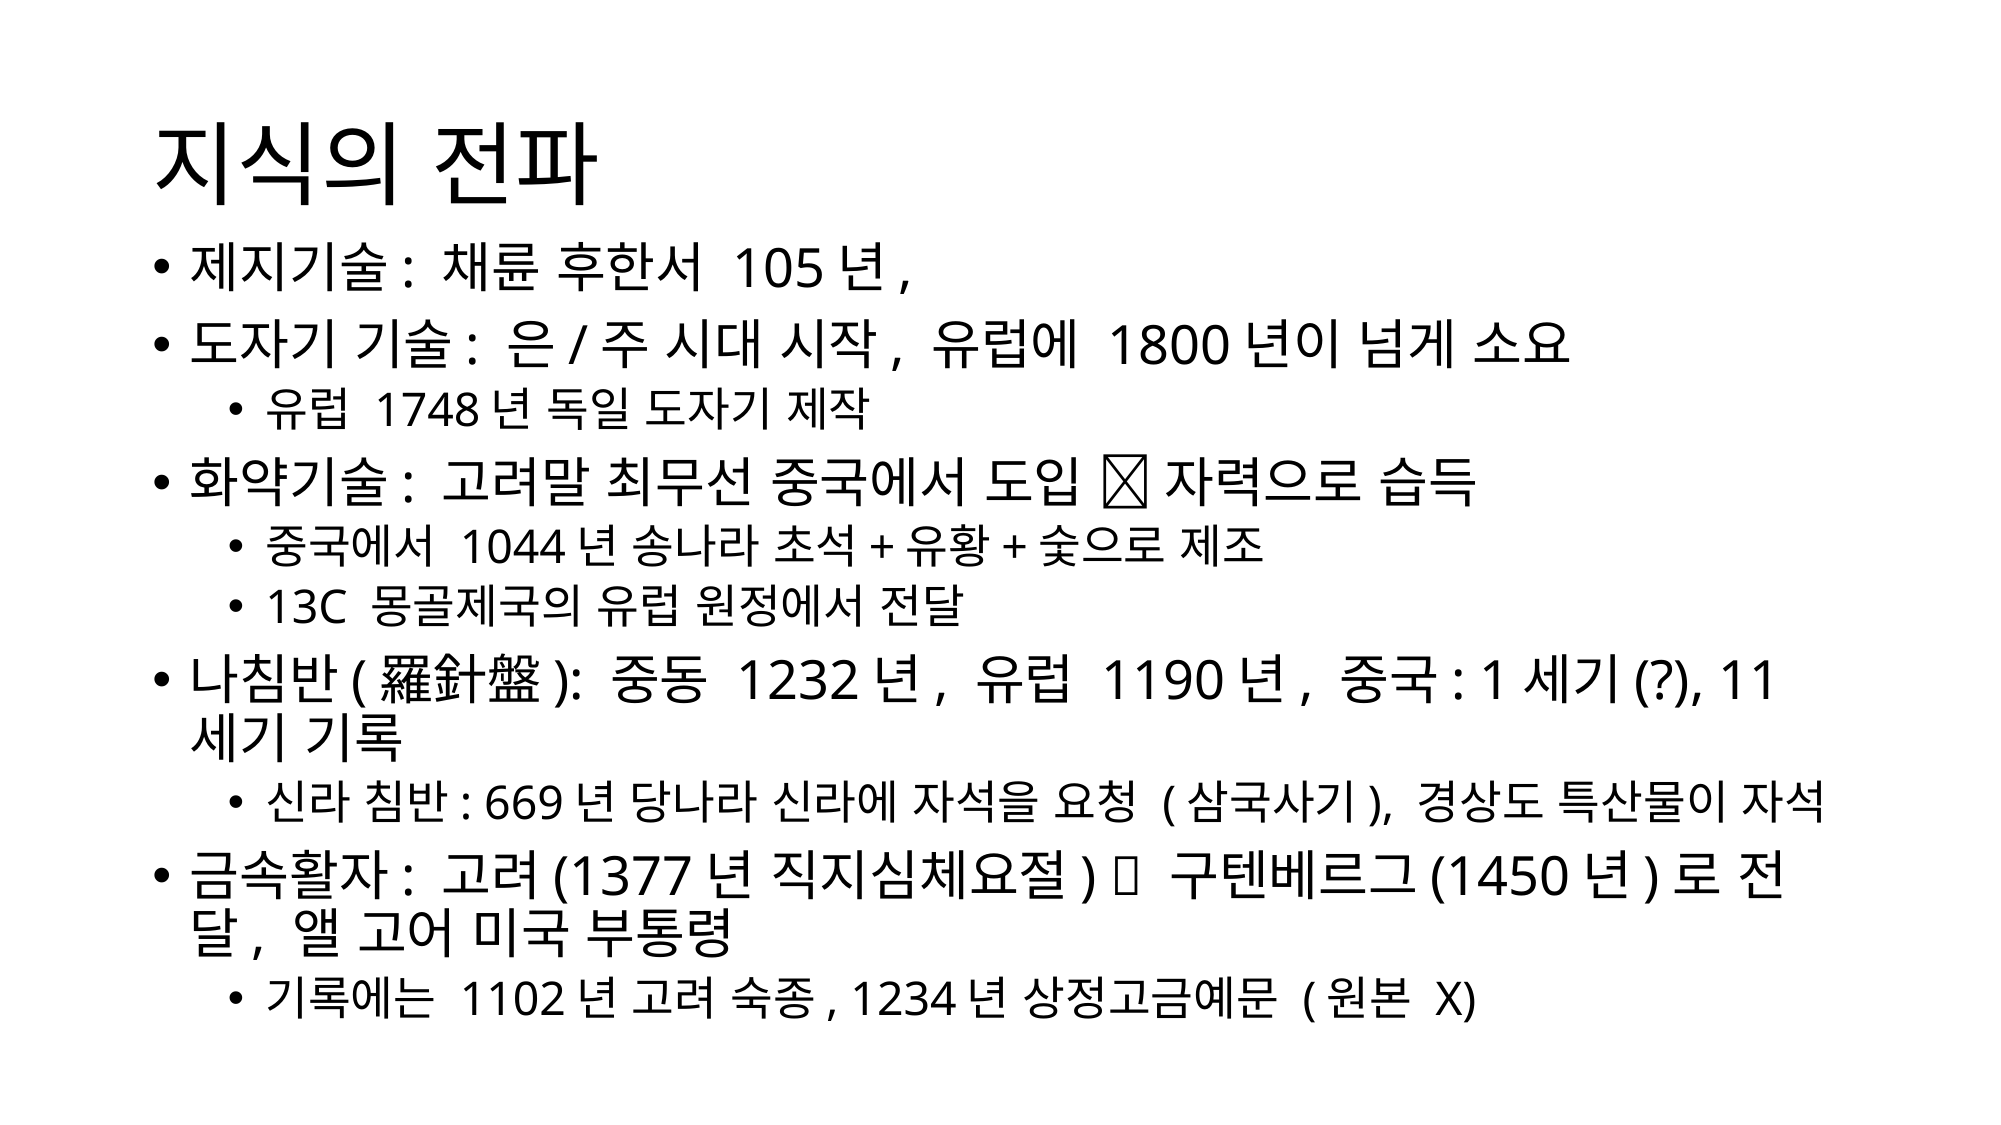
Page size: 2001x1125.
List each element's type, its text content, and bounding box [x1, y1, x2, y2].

title 지식의 전파 [137, 59, 1863, 232]
list 제지기술: 채륜 후한서 105년, 도자기 기술: 은/주 시대 시작, 유럽에 1800년이 넘게 소요 유럽 1748년 독일 도자기 제작 화약기술: 고려말 최무선 중국에서 도입  자력으로 습득 중국에서 1044년 송나라 초석+유황+숯으로 제조 13C 몽골제국의 유럽 원정에서 전달 나침반(羅針盤): 중동 1232년, 유럽 1190년, 중국: 1세기(?), 11세기 기록 신라 침반: 669년 당나라 신라에 자석을 요청 (삼국사기), 경상도 특산물이 자석 금속활자: 고려(1377년 직지심체요절)  구텐베르그(1450년)로 전달, 앨 고어 미국 부통령 기록에는 1102년 고려 숙종, 1234년 상정고금예문 (원본 X) [137, 232, 1863, 1066]
